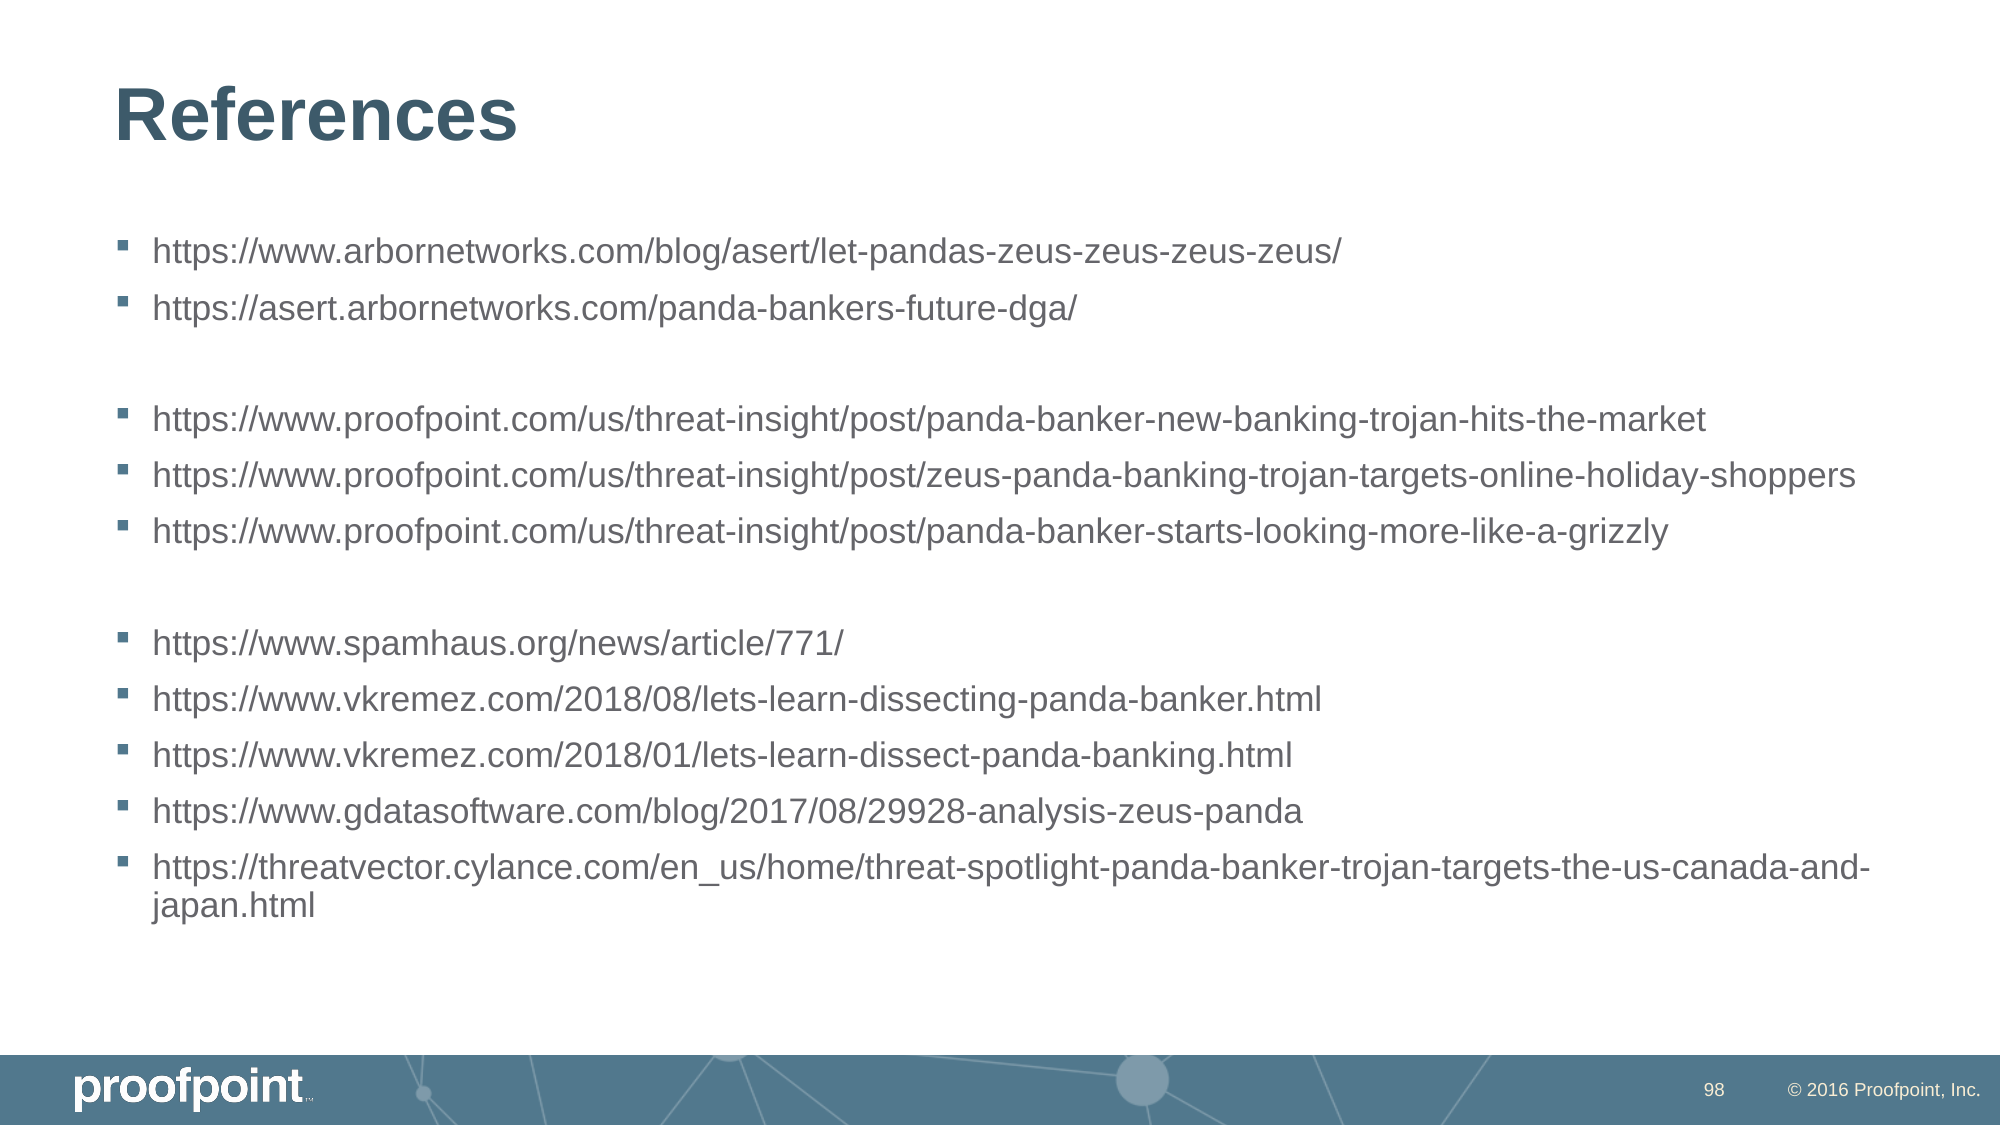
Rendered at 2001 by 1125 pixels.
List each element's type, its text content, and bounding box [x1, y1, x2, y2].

list https://www.arbornetworks.com/blog/asert/let-pandas-zeus-zeus-zeus-zeus/ https://asert.arbornetworks.com/panda-bankers-future-dga/ https://www.proofpoint.com/us/threat-insight/post/panda-banker-new-banking-trojan-hits-the-market https://www.proofpoint.com/us/threat-insight/post/zeus-panda-banking-trojan-targets-online-holiday-shoppers https://www.proofpoint.com/us/threat-insight/post/panda-banker-starts-looking-more-like-a-grizzly https://www.spamhaus.org/news/article/771/ https://www.vkremez.com/2018/08/lets-learn-dissecting-panda-banker.html https://www.vkremez.com/2018/01/lets-learn-dissect-panda-banking.html https://www.gdatasoftware.com/blog/2017/08/29928-analysis-zeus-panda https://threatvector.cylance.com/en_us/home/threat-spotlight-panda-banker-trojan-targets-the-us-canada-and-japan.html [99, 225, 1900, 940]
picture [75, 1067, 313, 1112]
title References [99, 45, 1900, 188]
